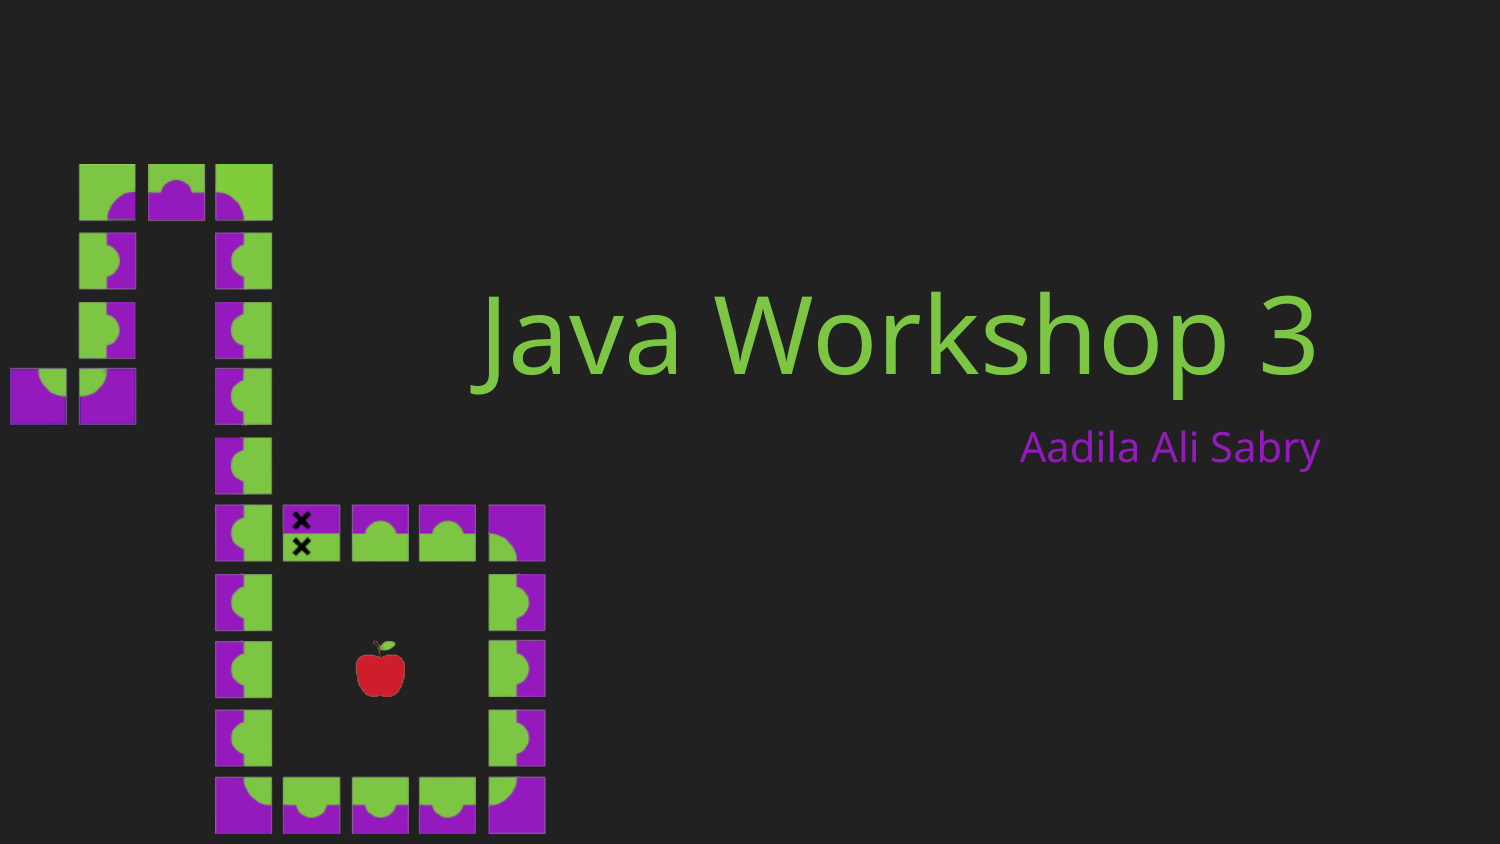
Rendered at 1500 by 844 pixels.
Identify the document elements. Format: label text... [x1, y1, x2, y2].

title Java Workshop 3 [0, 84, 1337, 402]
picture [9, 164, 680, 834]
subtitle Aadila Ali Sabry [685, 402, 1337, 533]
subtitle Aadila Ali Sabry [0, 402, 4, 533]
